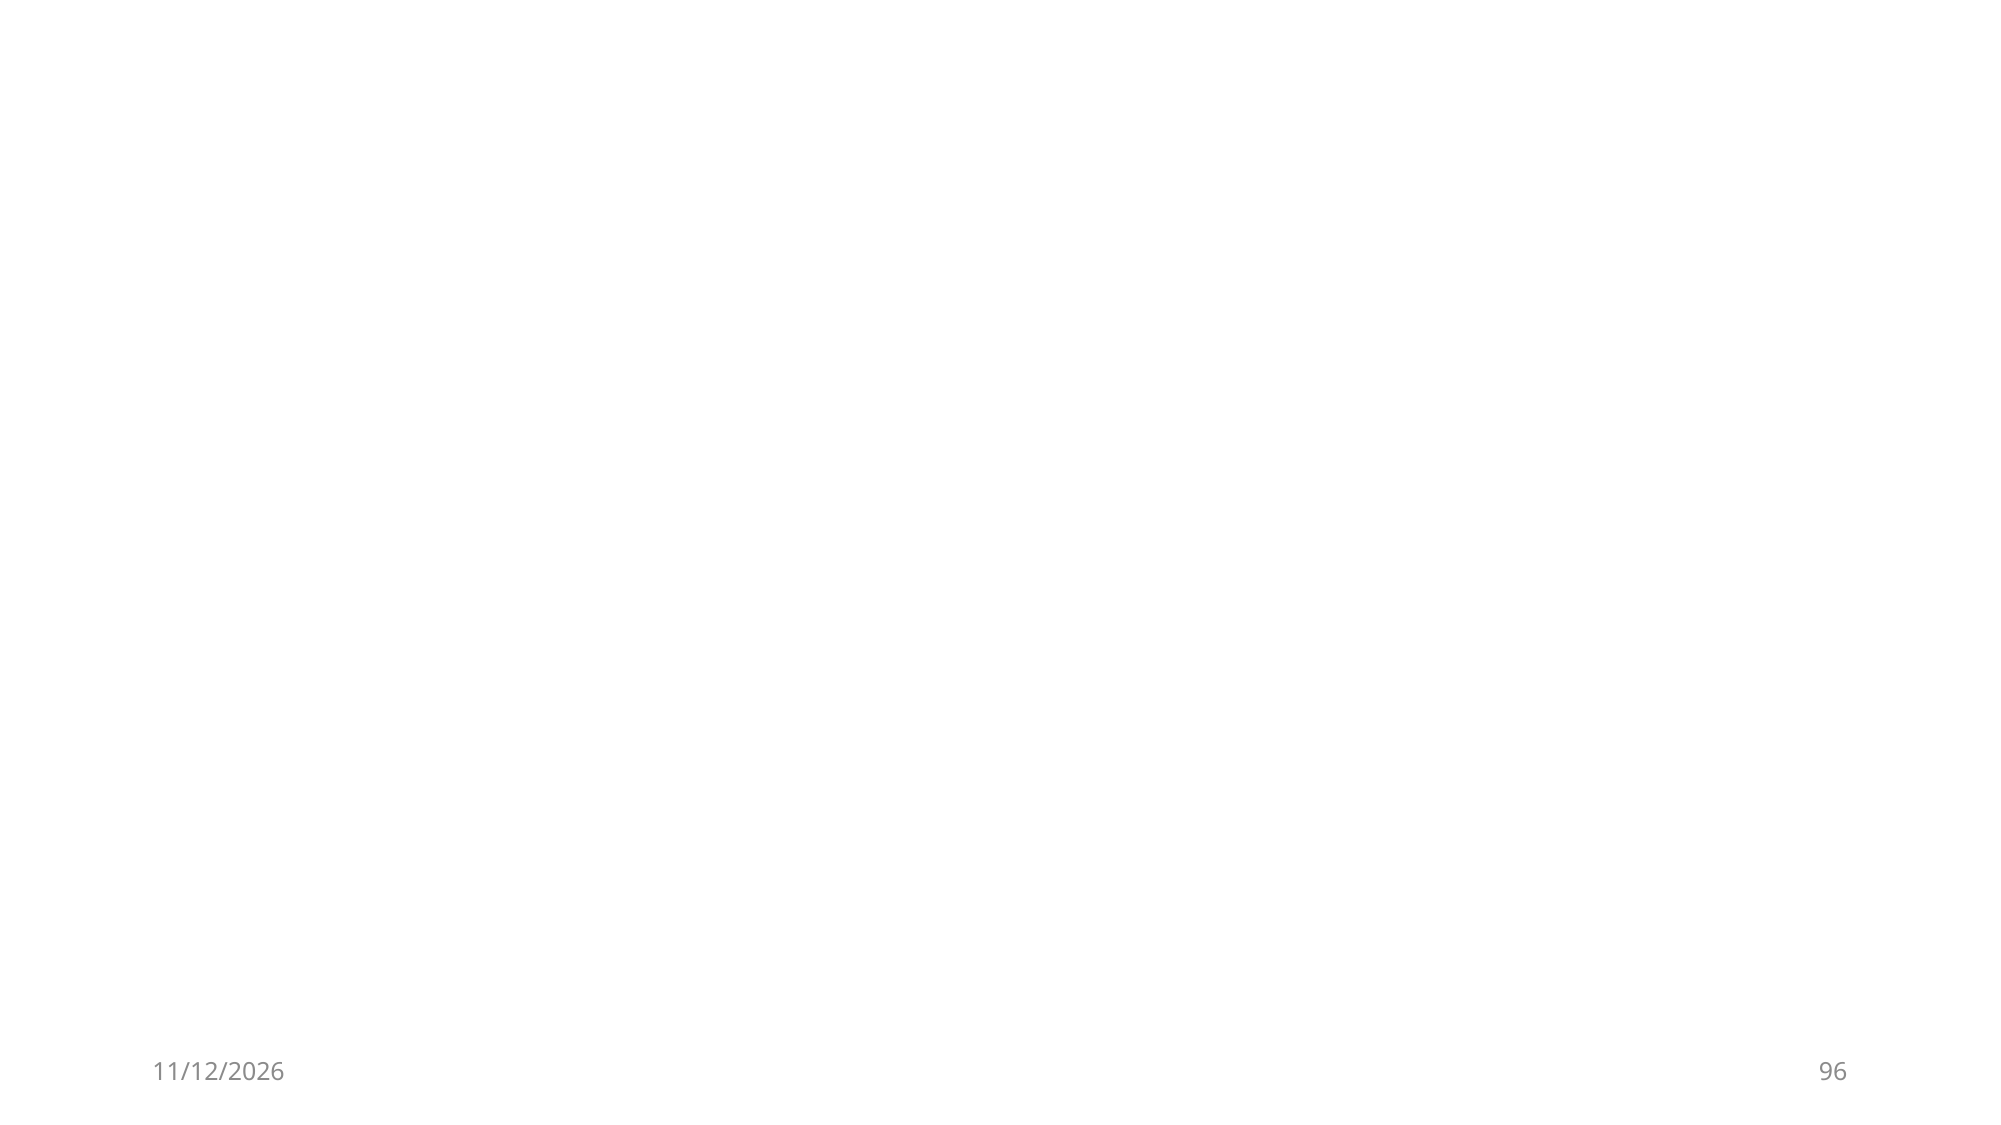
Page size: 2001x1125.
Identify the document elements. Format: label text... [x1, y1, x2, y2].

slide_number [137, 1042, 588, 1103]
slide_number 96 [1412, 1042, 1863, 1103]
